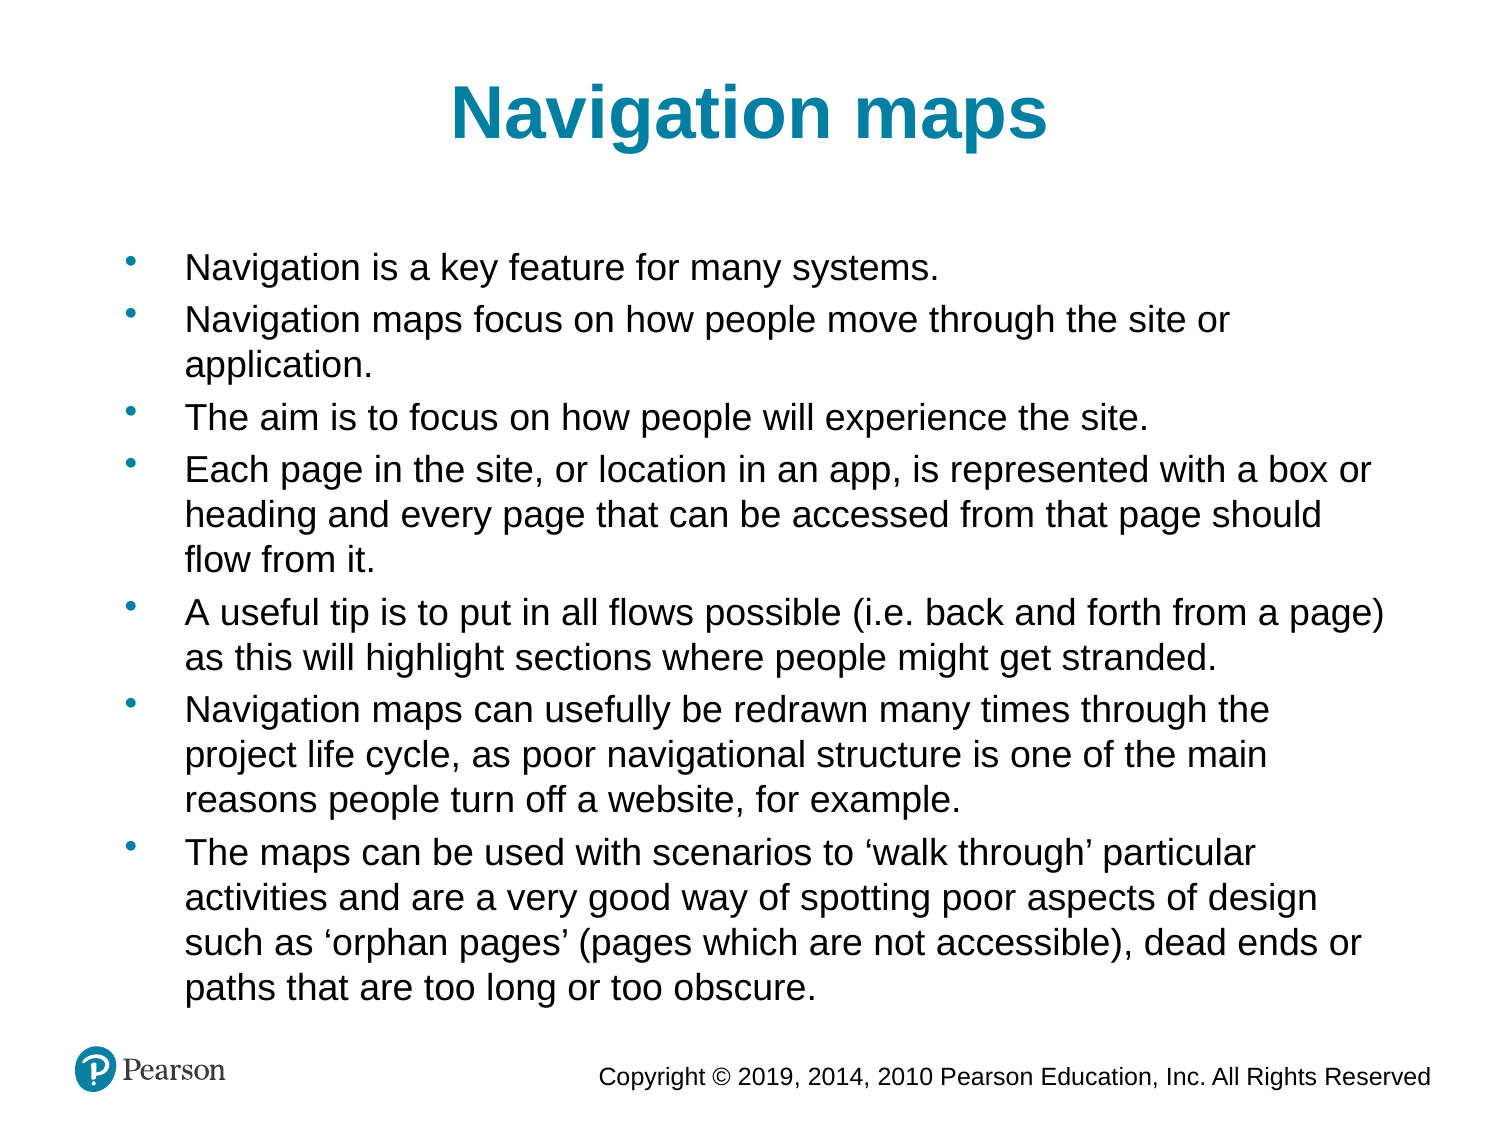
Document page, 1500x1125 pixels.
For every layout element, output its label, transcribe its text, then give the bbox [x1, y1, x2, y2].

title Navigation maps [103, 69, 1397, 148]
list Navigation is a key feature for many systems. Navigation maps focus on how people move through the site or application. The aim is to focus on how people will experience the site. Each page in the site, or location in an app, is represented with a box or heading and every page that can be accessed from that page should flow from it. A useful tip is to put in all flows possible (i.e. back and forth from a page) as this will highlight sections where people might get stranded. Navigation maps can usefully be redrawn many times through the project life cycle, as poor navigational structure is one of the main reasons people turn off a website, for example. The maps can be used with scenarios to ‘walk through’ particular activities and are a very good way of spotting poor aspects of design such as ‘orphan pages’ (pages which are not accessible), dead ends or paths that are too long or too obscure. [109, 235, 1404, 1031]
